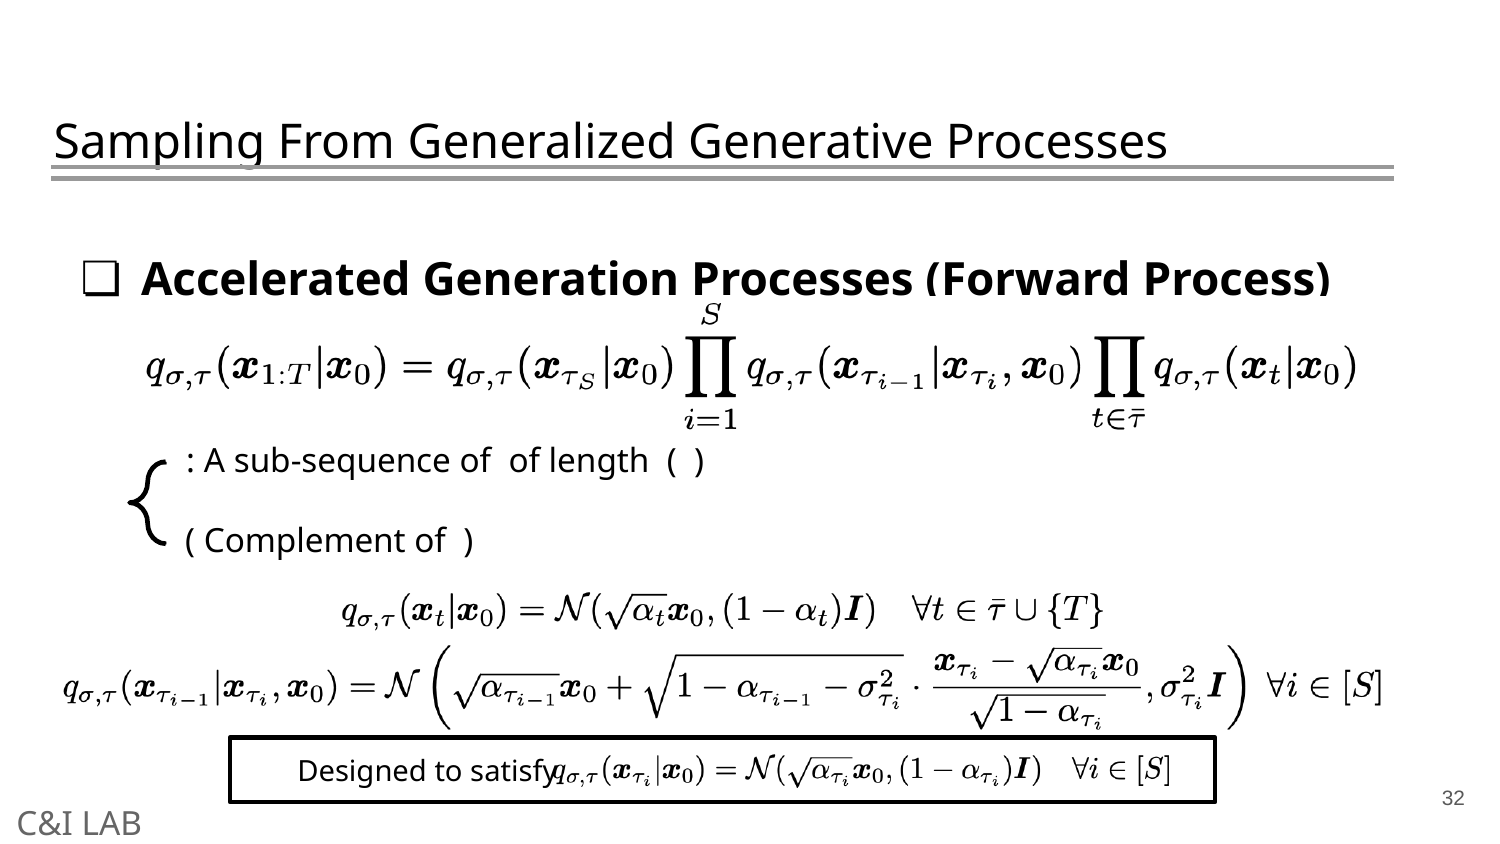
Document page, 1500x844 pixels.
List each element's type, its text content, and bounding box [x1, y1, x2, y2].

text_box Designed to satisfy [228, 743, 1217, 804]
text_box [50, 166, 1395, 179]
picture [548, 747, 1173, 795]
picture [142, 296, 1358, 434]
text_box C&I LAB [1, 801, 1500, 844]
title Sampling From Generalized Generative Processes [38, 95, 1437, 190]
list Accelerated Generation Processes (Forward Process) [51, 226, 1449, 321]
text_box [128, 460, 166, 545]
picture [49, 583, 1426, 736]
slide_number 32 [1389, 764, 1480, 801]
